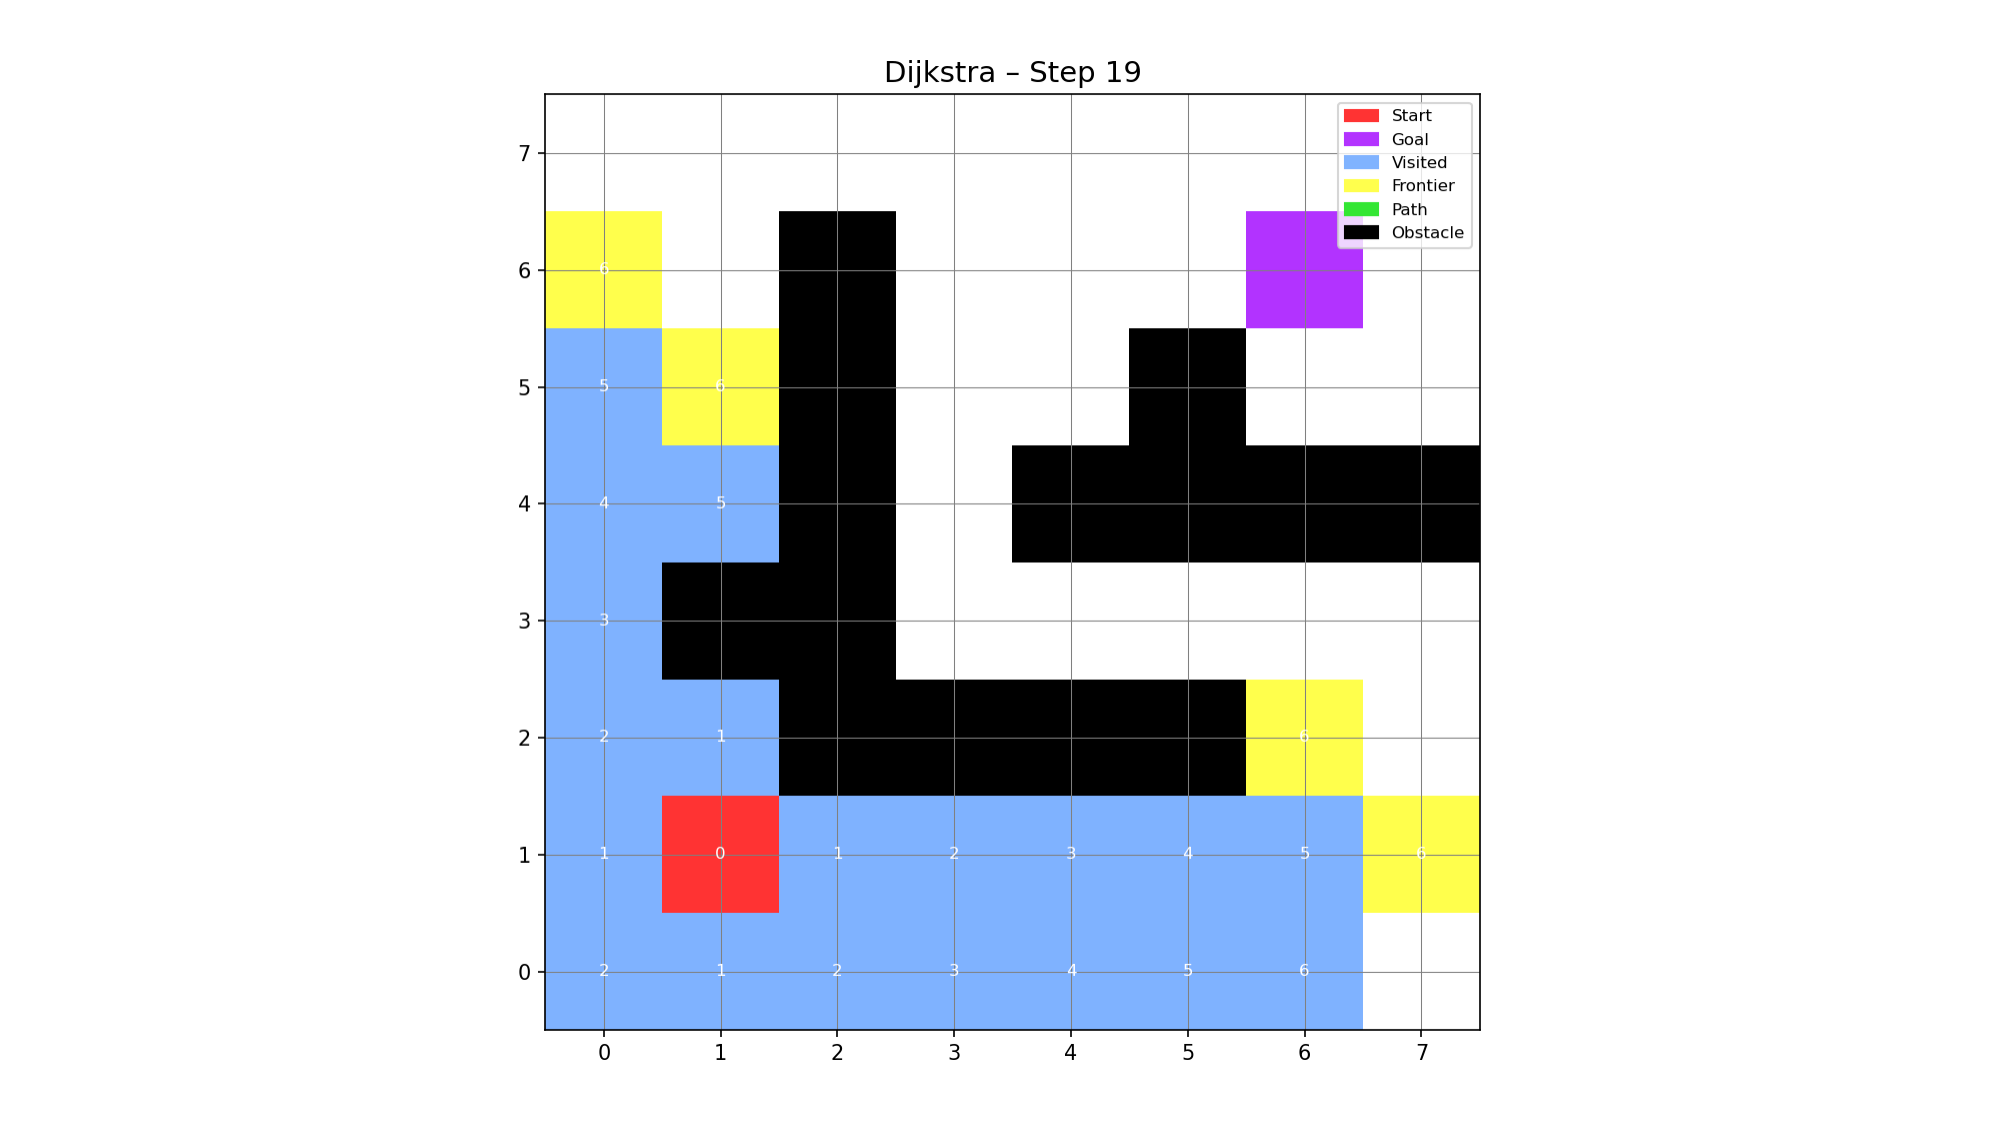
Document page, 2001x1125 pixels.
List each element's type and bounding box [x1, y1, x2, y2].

picture [474, 37, 1526, 1088]
